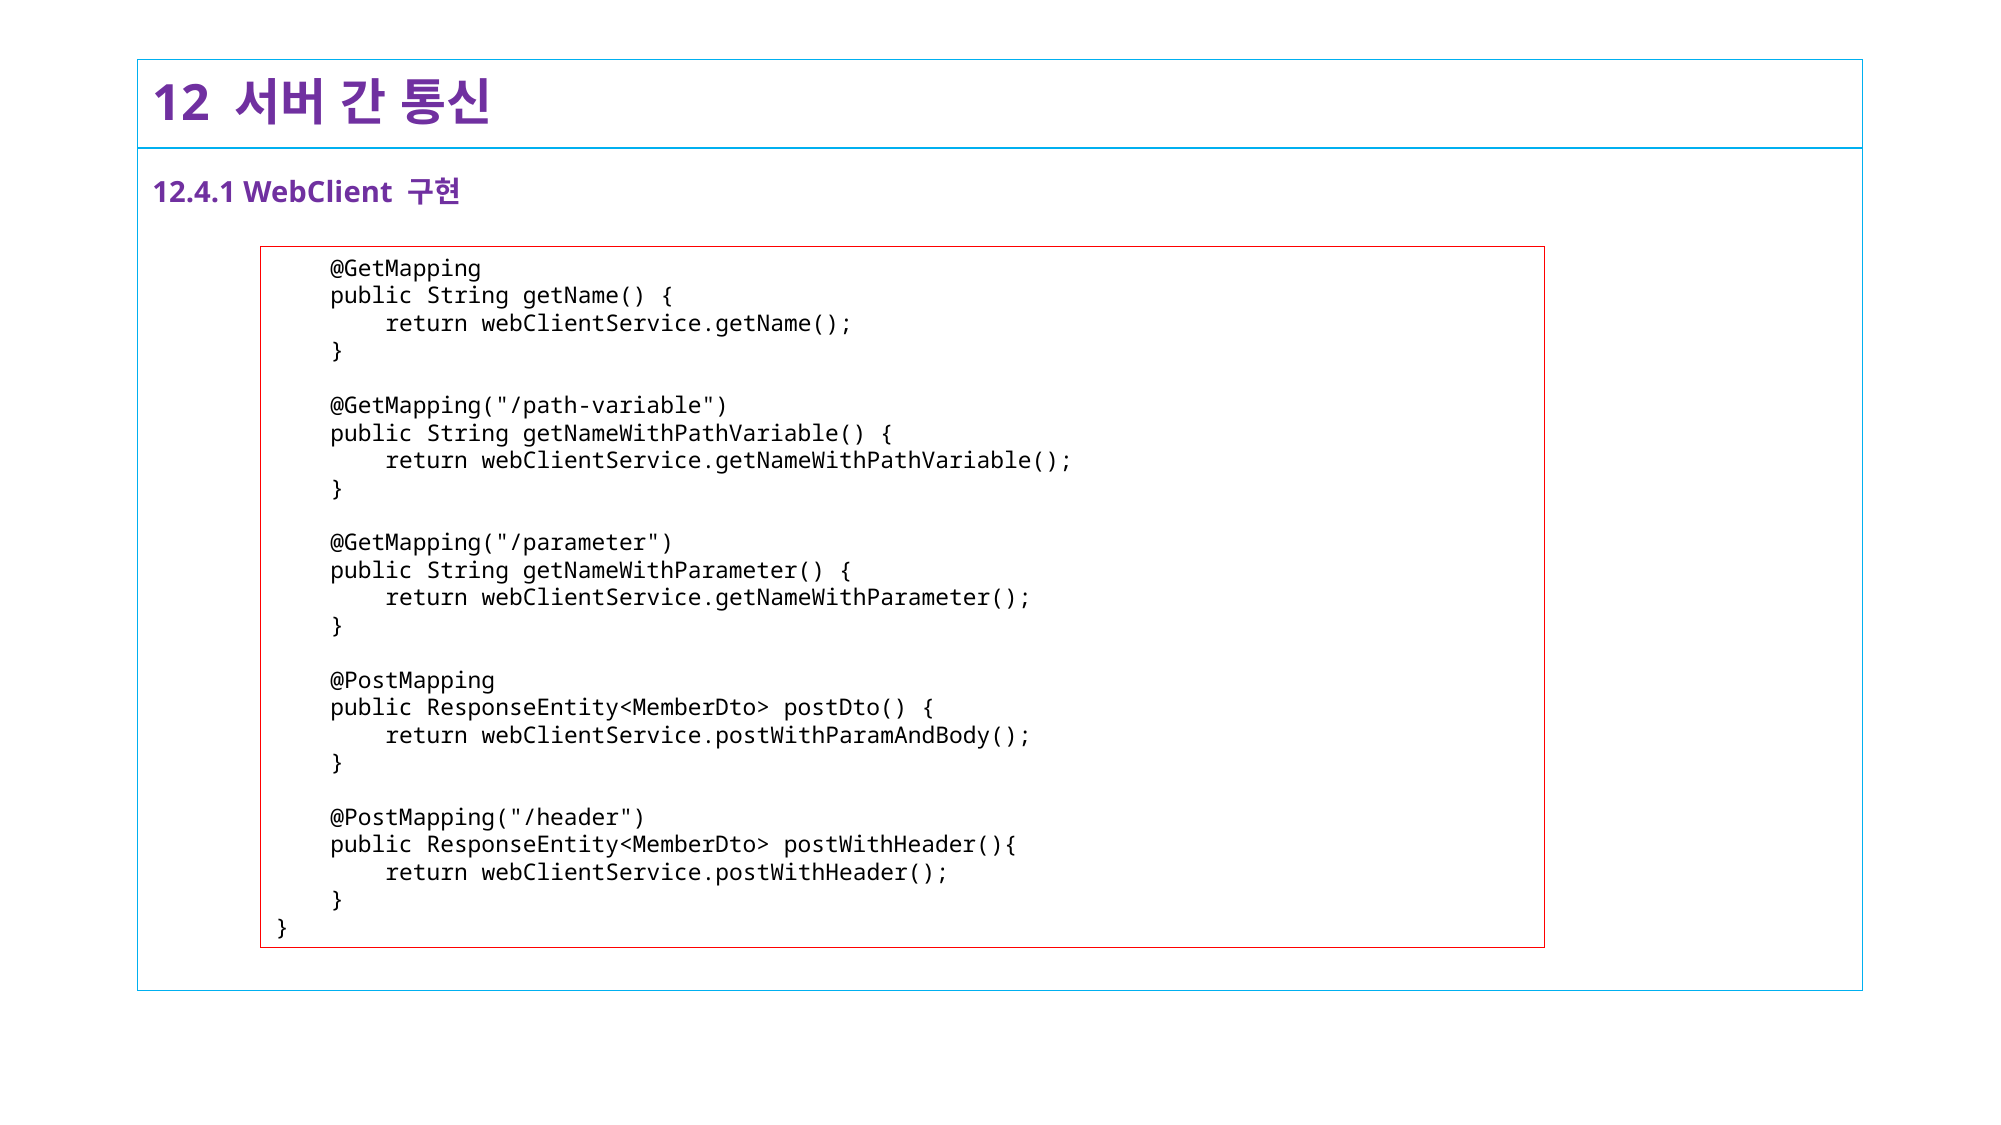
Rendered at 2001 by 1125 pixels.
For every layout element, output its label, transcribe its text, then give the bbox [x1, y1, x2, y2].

list 12.4.1 WebClient 구현 [137, 148, 1863, 991]
title 12 서버 간 통신 [137, 59, 1863, 148]
text_box @GetMapping public String getName() { return webClientService.getName(); } @GetMapping("/path-variable") public String getNameWithPathVariable() { return webClientService.getNameWithPathVariable(); } @GetMapping("/parameter") public String getNameWithParameter() { return webClientService.getNameWithParameter(); } @PostMapping public ResponseEntity<MemberDto> postDto() { return webClientService.postWithParamAndBody(); } @PostMapping("/header") public ResponseEntity<MemberDto> postWithHeader(){ return webClientService.postWithHeader(); } } [260, 246, 1545, 948]
